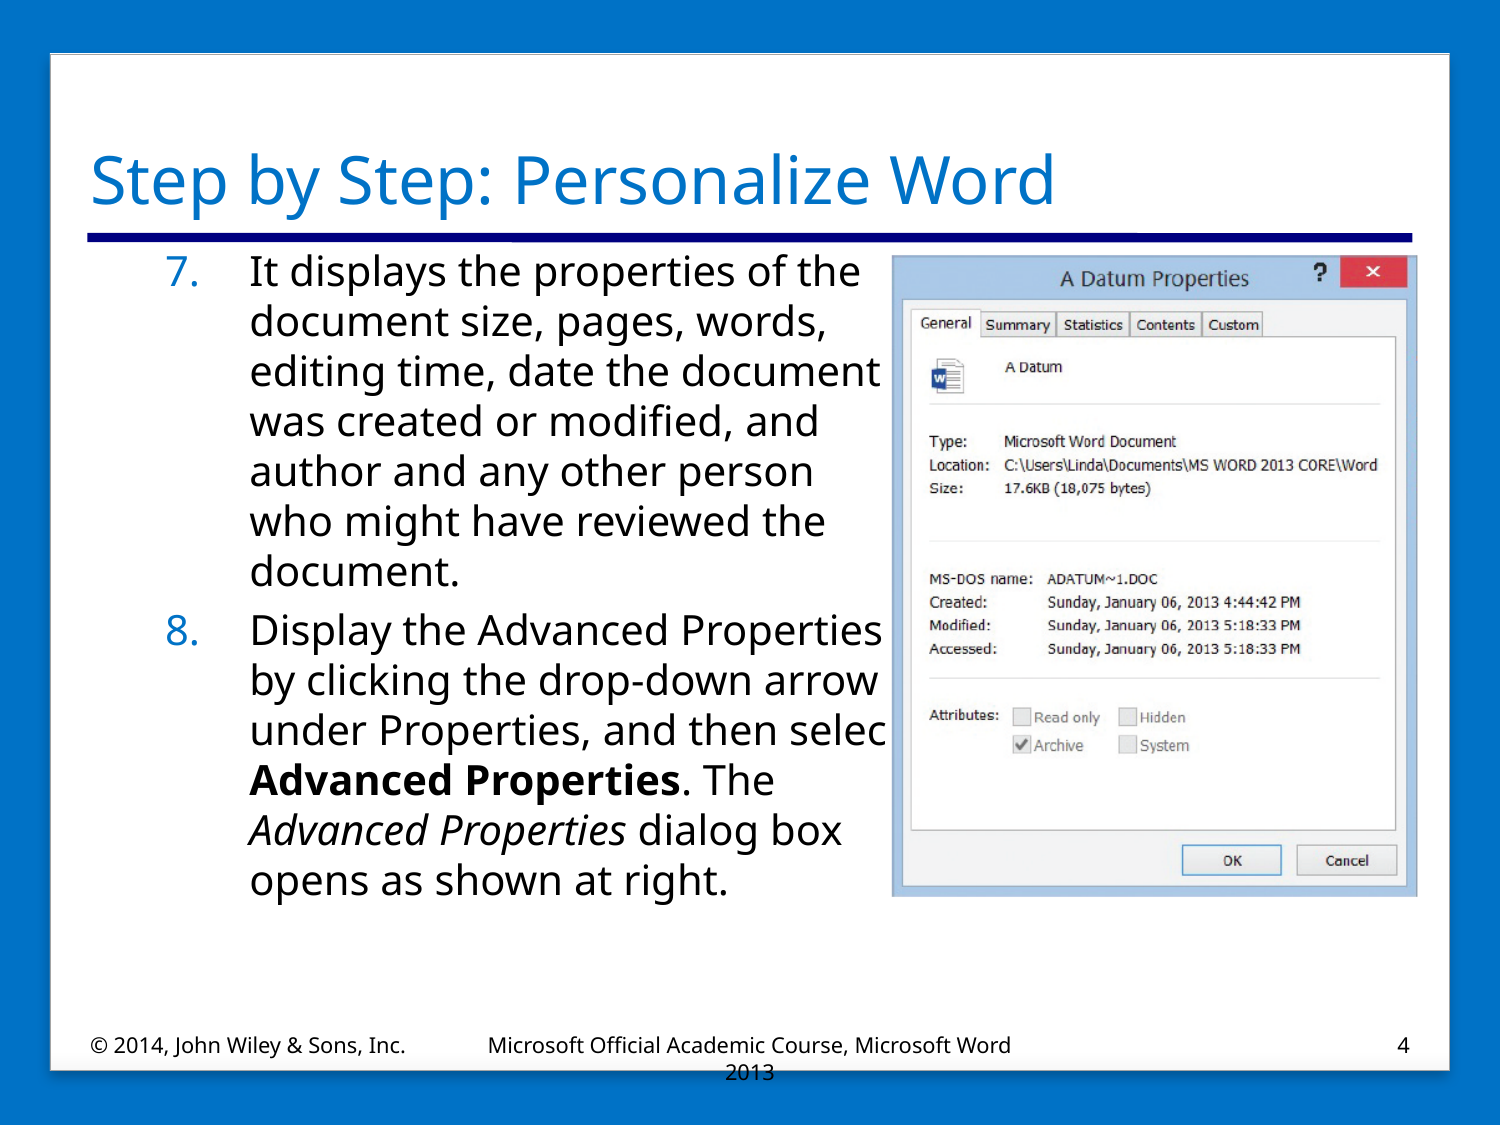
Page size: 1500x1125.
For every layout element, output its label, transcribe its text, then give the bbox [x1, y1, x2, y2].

picture [887, 249, 1425, 902]
slide_number © 2014, John Wiley & Sons, Inc. [74, 1024, 426, 1103]
list It displays the properties of the document size, pages, words, editing time, date the document was created or modified, and author and any other person who might have reviewed the document. Display the Advanced Properties by clicking the drop-down arrow under Properties, and then select Advanced Properties. The Advanced Properties dialog box opens as shown at right. [75, 237, 1425, 1063]
slide_number 4 [1074, 1024, 1426, 1103]
footer Microsoft Official Academic Course, Microsoft Word 2013 [449, 1024, 1051, 1103]
title Step by Step: Personalize Word [74, 74, 1426, 226]
